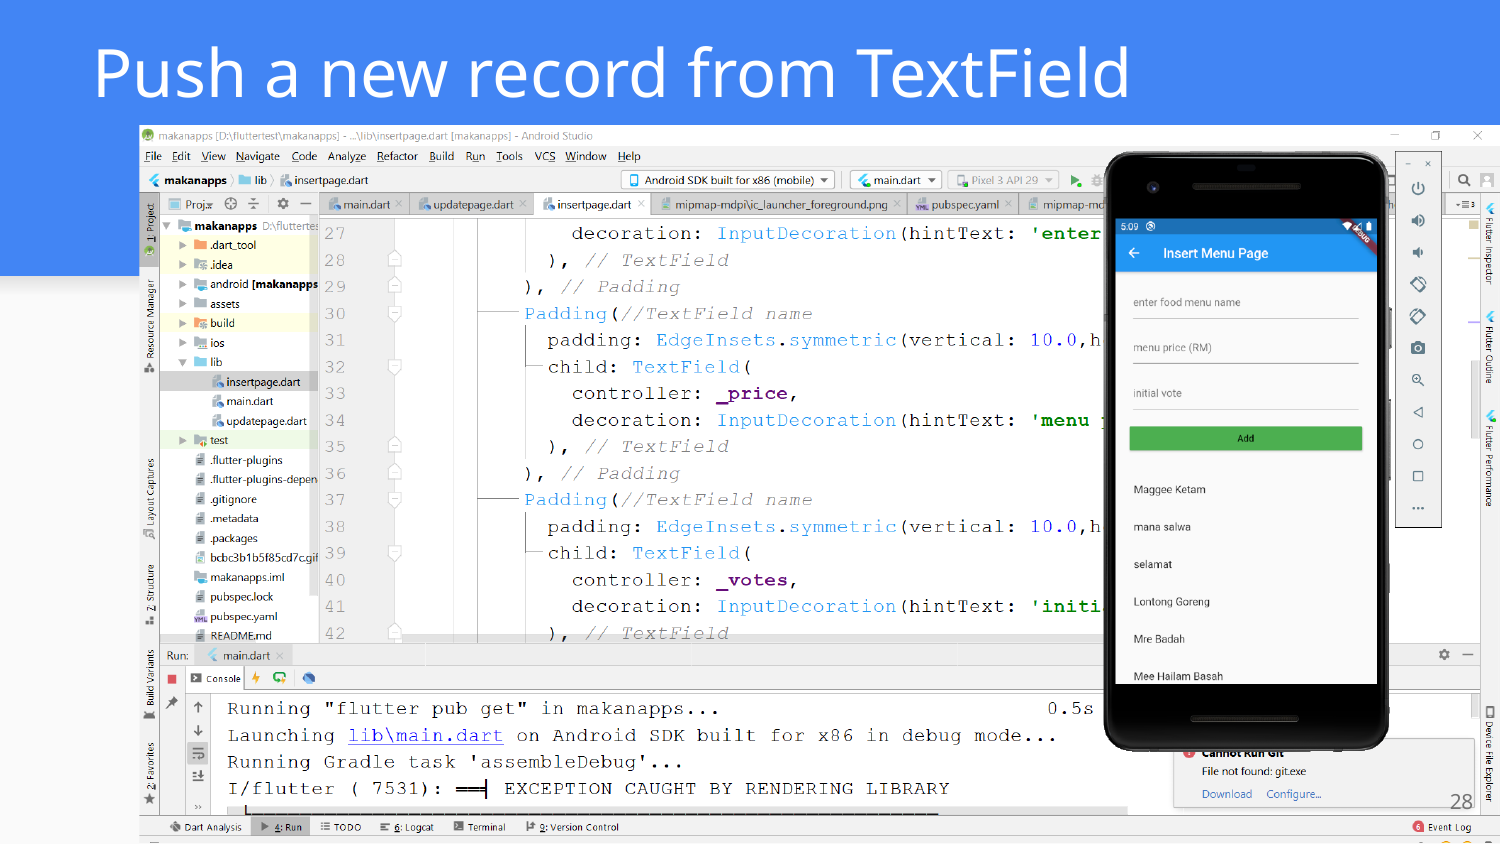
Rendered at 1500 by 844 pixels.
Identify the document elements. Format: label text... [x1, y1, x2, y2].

title Push a new record from TextField [77, 0, 1427, 126]
picture [139, 125, 1500, 843]
